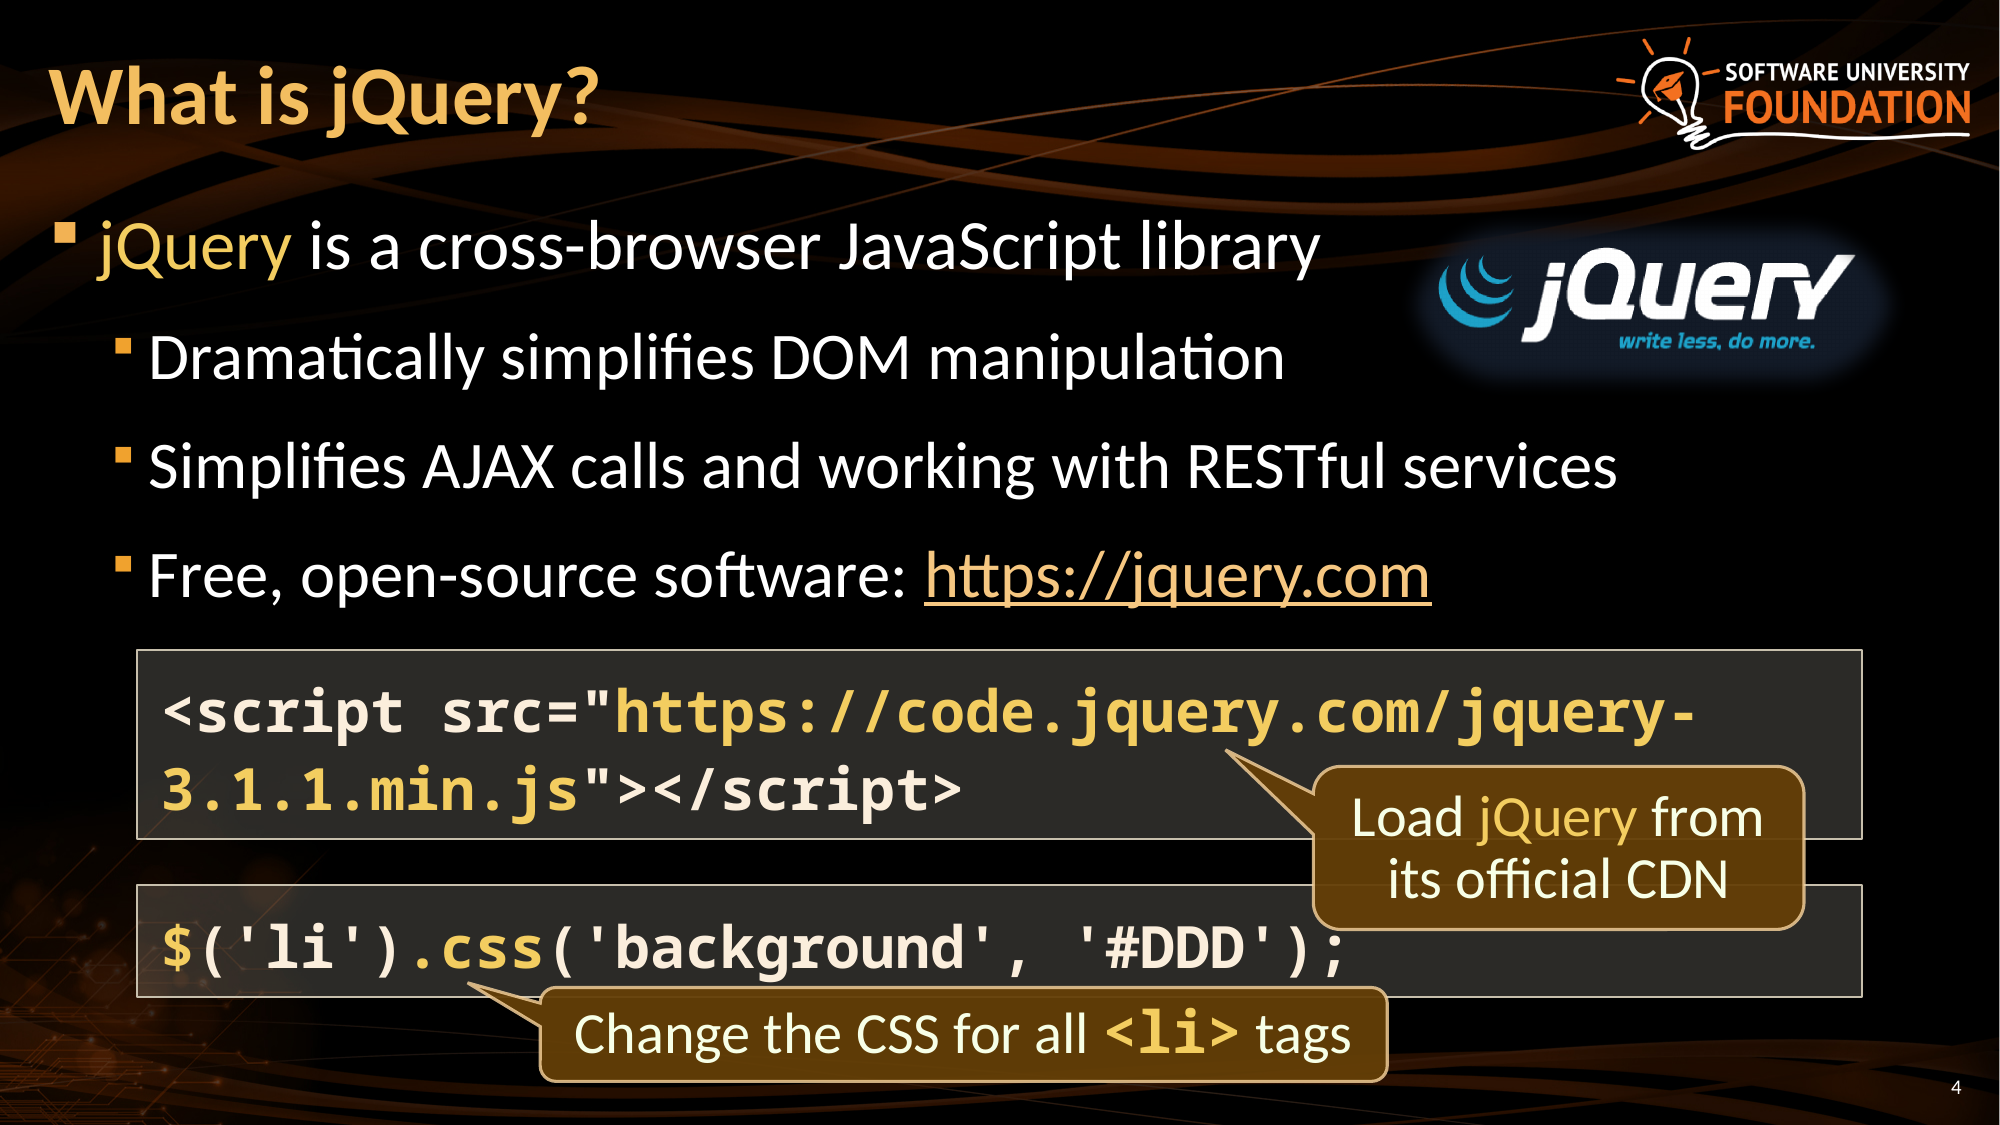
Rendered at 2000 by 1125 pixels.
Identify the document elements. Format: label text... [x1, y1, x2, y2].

list jQuery is a cross-browser JavaScript library Dramatically simplifies DOM manipulation Simplifies AJAX calls and working with RESTful services Free, open-source software: https://jquery.com [31, 188, 1968, 1103]
text_box <script src="https://code.jquery.com/jquery-3.1.1.min.js"></script> [137, 649, 1863, 840]
text_box Change the CSS for all <li> tags [467, 981, 1389, 1083]
picture [0, 0, 2000, 1125]
text_box Load jQuery from its official CDN [1224, 748, 1806, 931]
title What is jQuery? [30, 6, 1602, 189]
text_box $('li').css('background', '#DDD'); [137, 885, 1863, 998]
